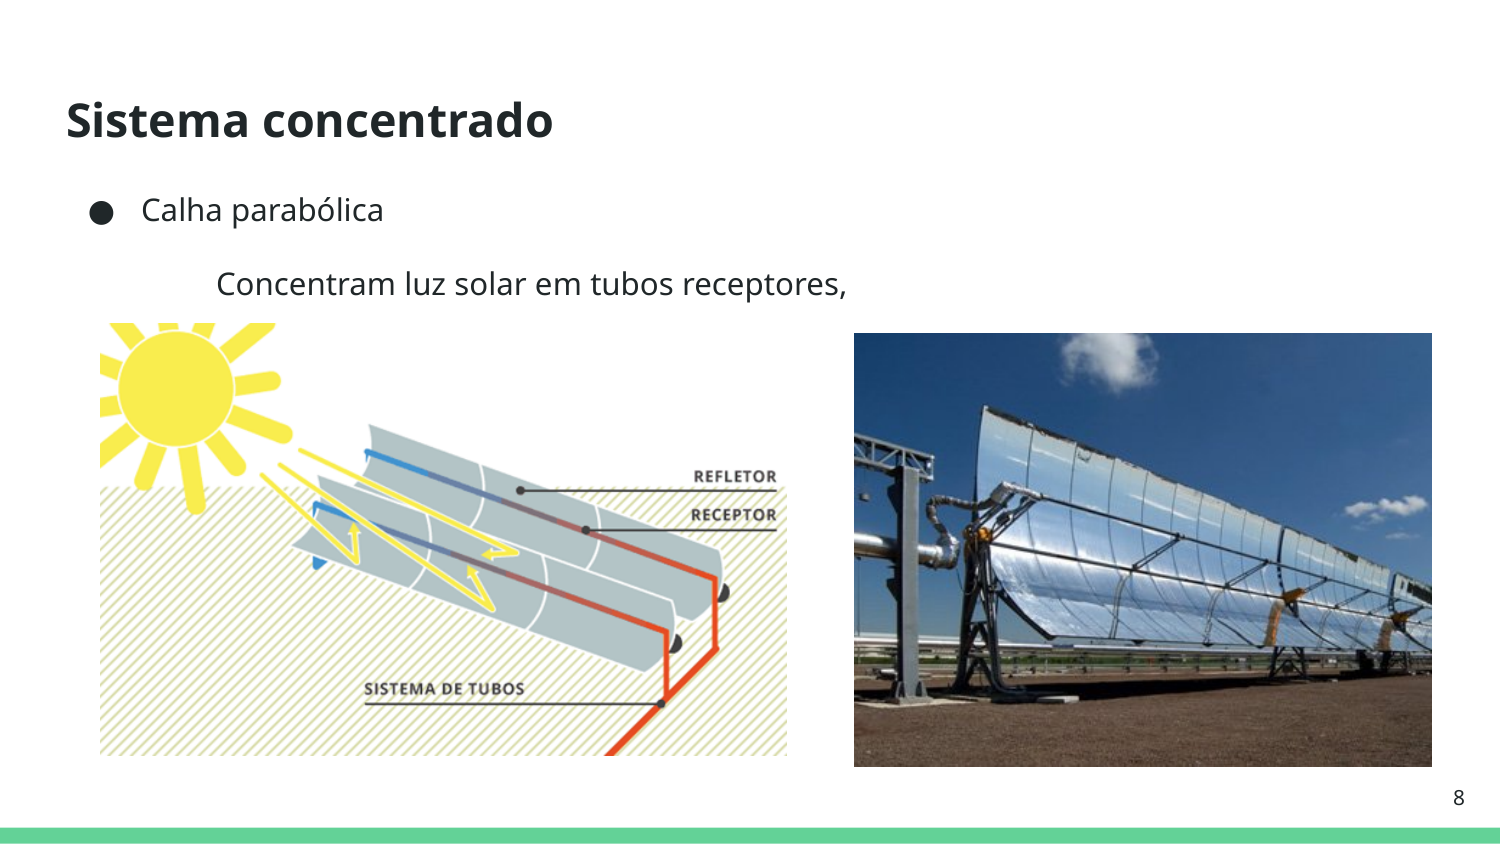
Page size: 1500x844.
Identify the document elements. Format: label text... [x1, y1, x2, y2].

title Sistema concentrado [51, 72, 1449, 167]
picture [100, 323, 787, 756]
picture [854, 333, 1432, 767]
list Calha parabólica Concentram luz solar em tubos receptores, [51, 167, 1449, 750]
slide_number ‹#› [1389, 764, 1480, 830]
